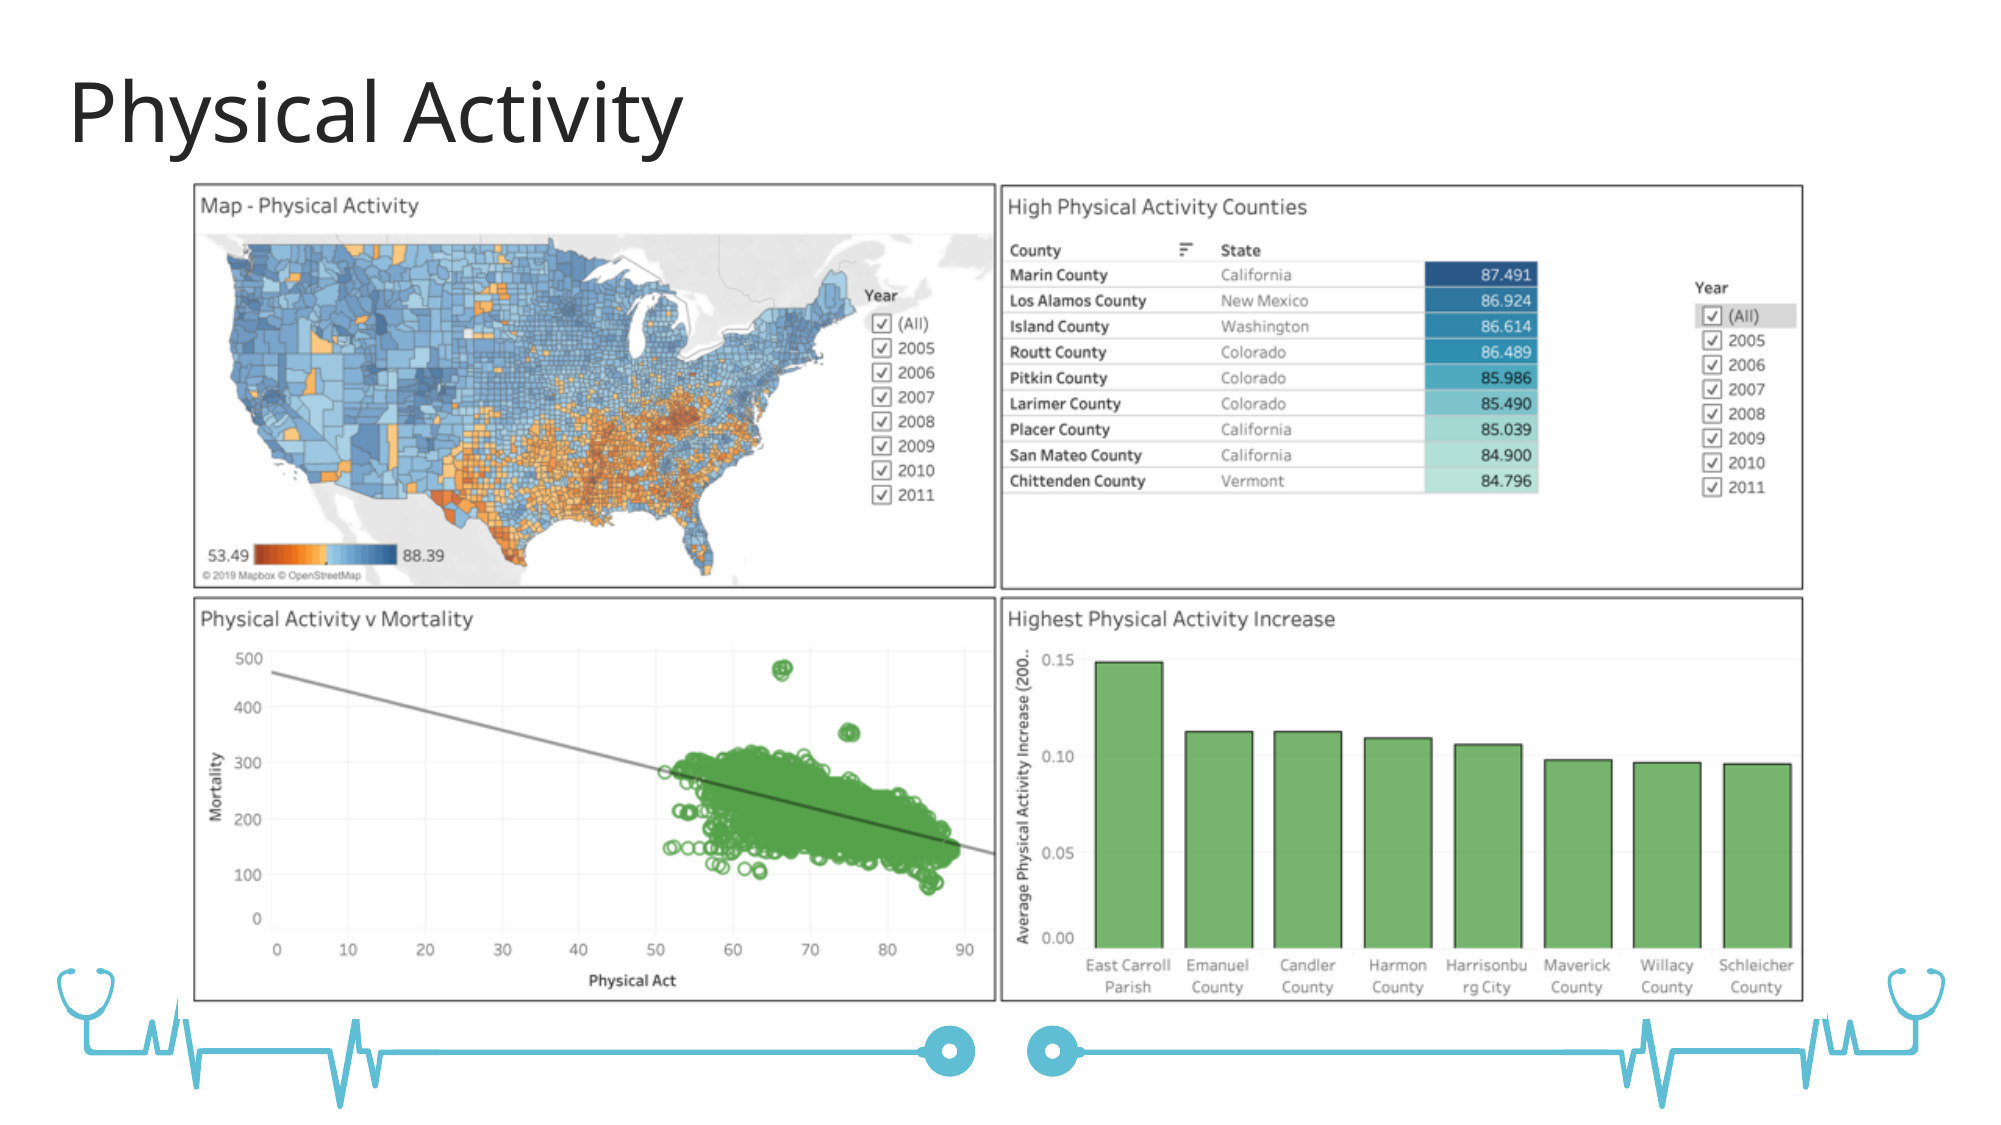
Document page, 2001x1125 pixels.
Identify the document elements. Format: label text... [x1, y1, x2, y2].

list Physical Activity [53, 55, 1952, 175]
picture [178, 174, 1827, 1019]
